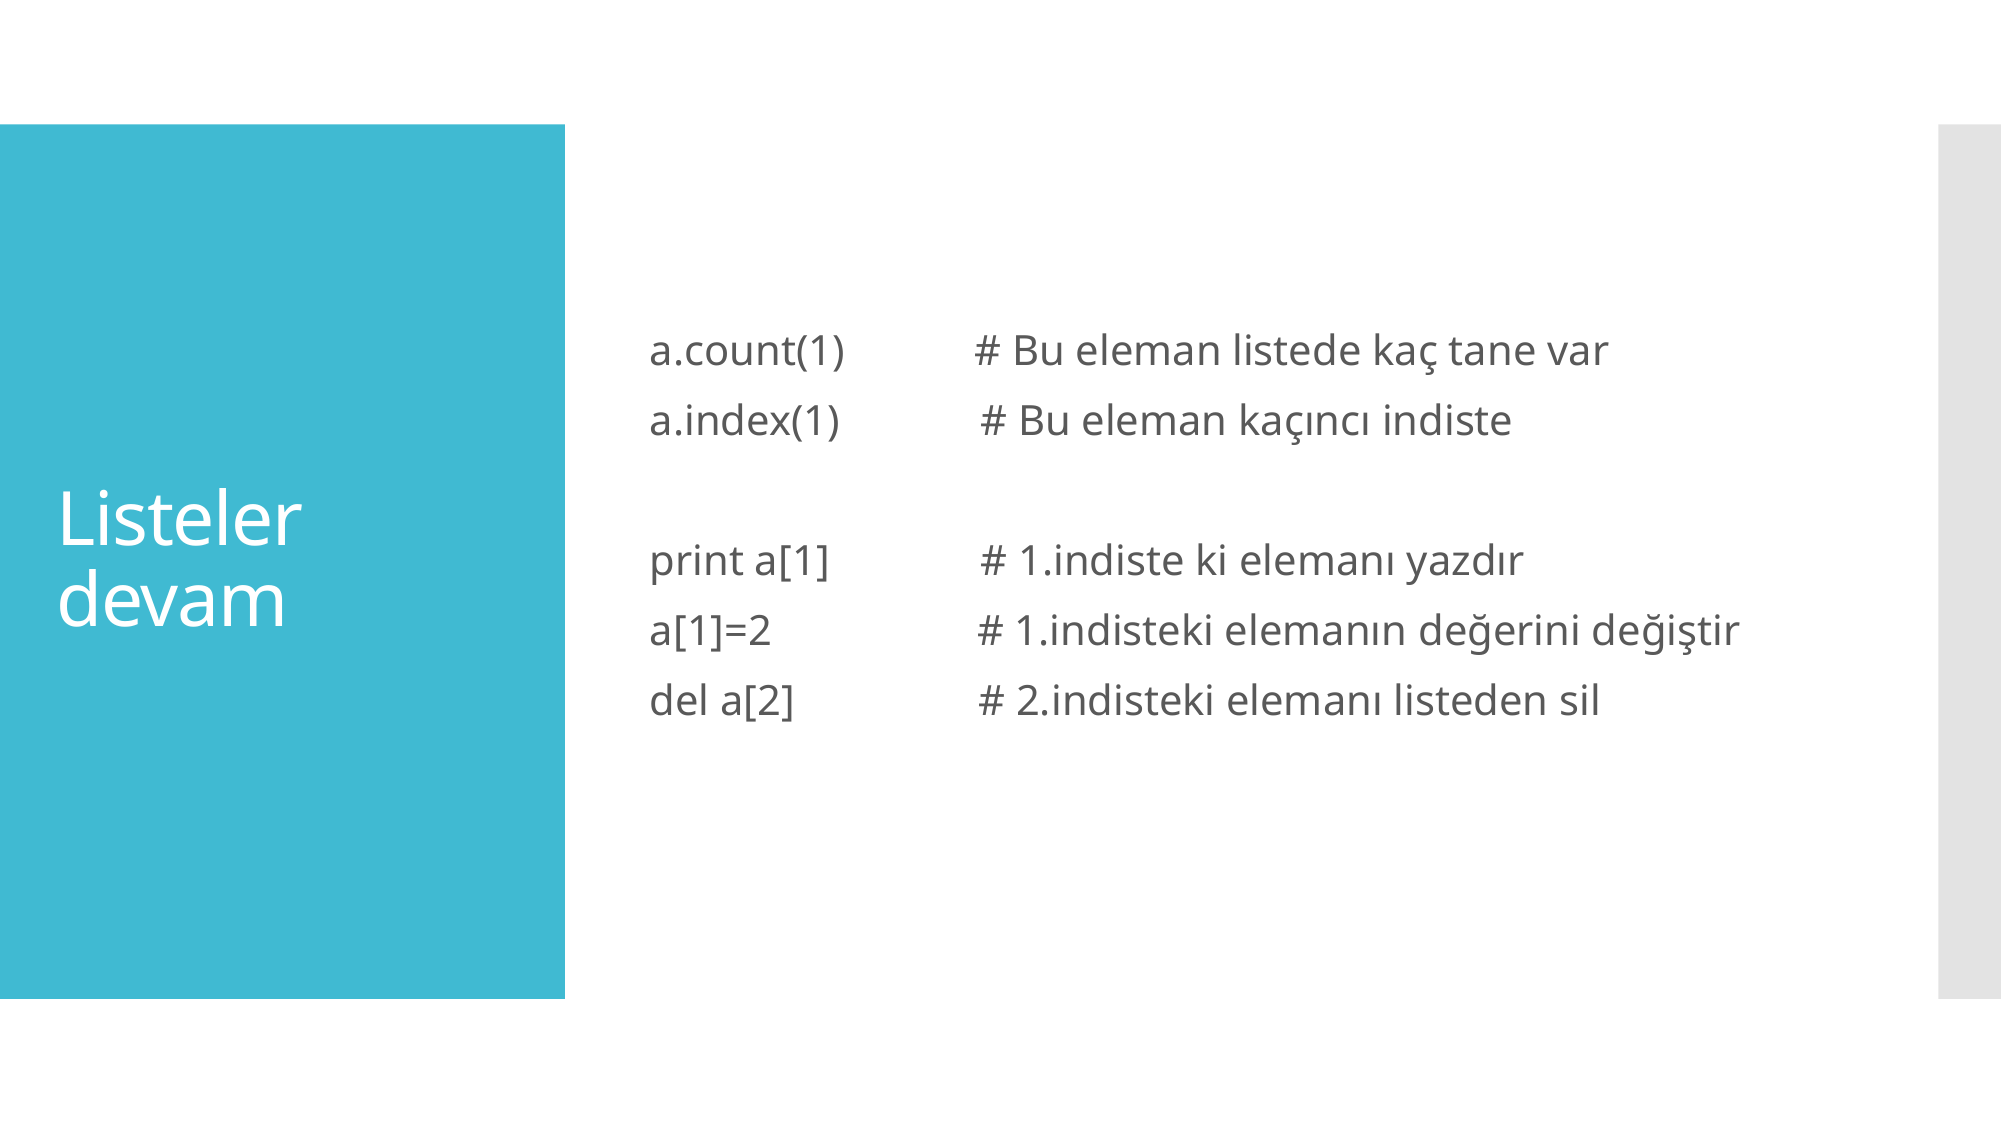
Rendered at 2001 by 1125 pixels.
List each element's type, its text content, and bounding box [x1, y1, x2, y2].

title Listeler devam [41, 184, 525, 940]
list a.count(1) # Bu eleman listede kaç tane var a.index(1) # Bu eleman kaçıncı indiste print a[1] # 1.indiste ki elemanı yazdır a[1]=2 # 1.indisteki elemanın değerini değiştir del a[2] # 2.indisteki elemanı listeden sil [634, 141, 1835, 982]
